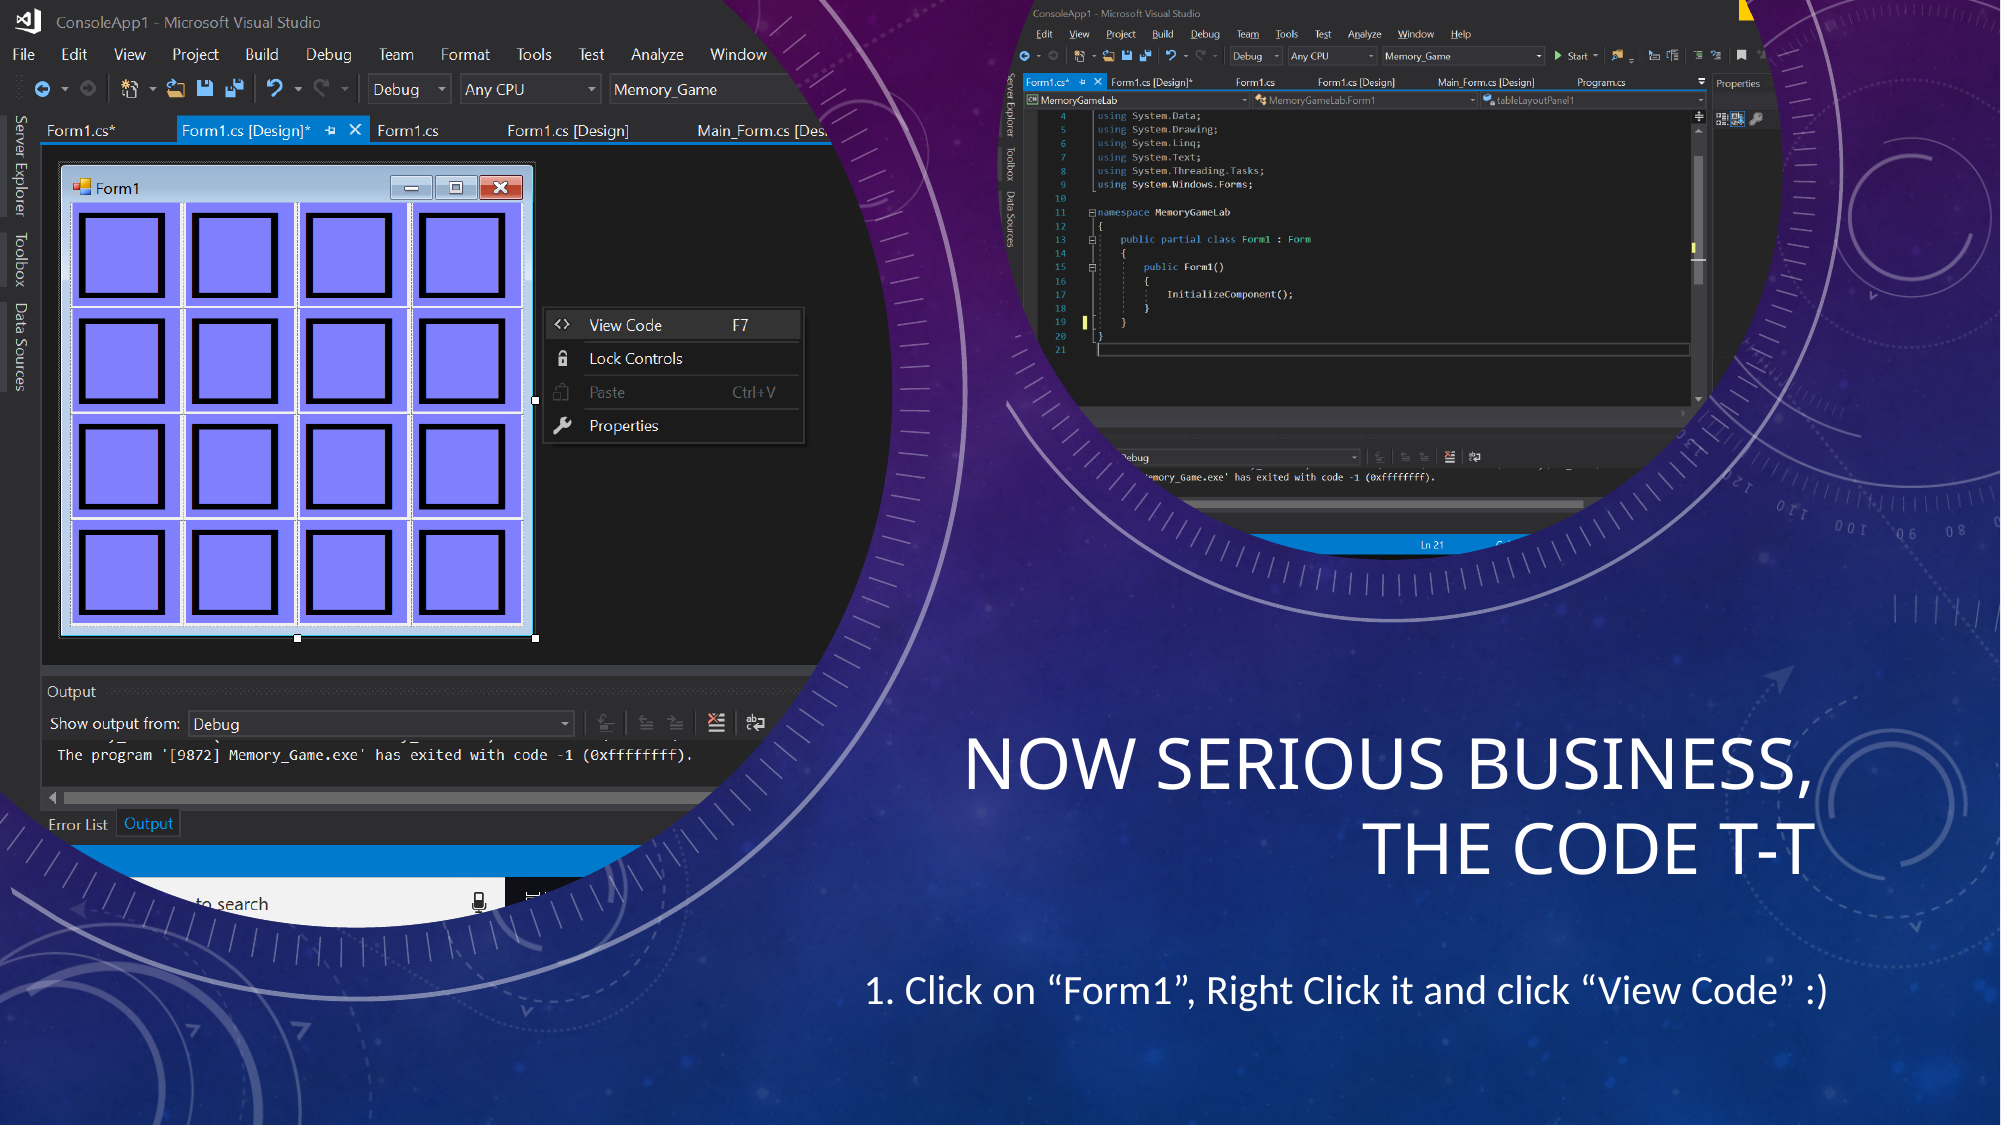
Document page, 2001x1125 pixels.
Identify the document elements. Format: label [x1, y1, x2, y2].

picture [0, 0, 2001, 1125]
text_box [1028, 0, 1827, 630]
text_box [0, 41, 1003, 978]
